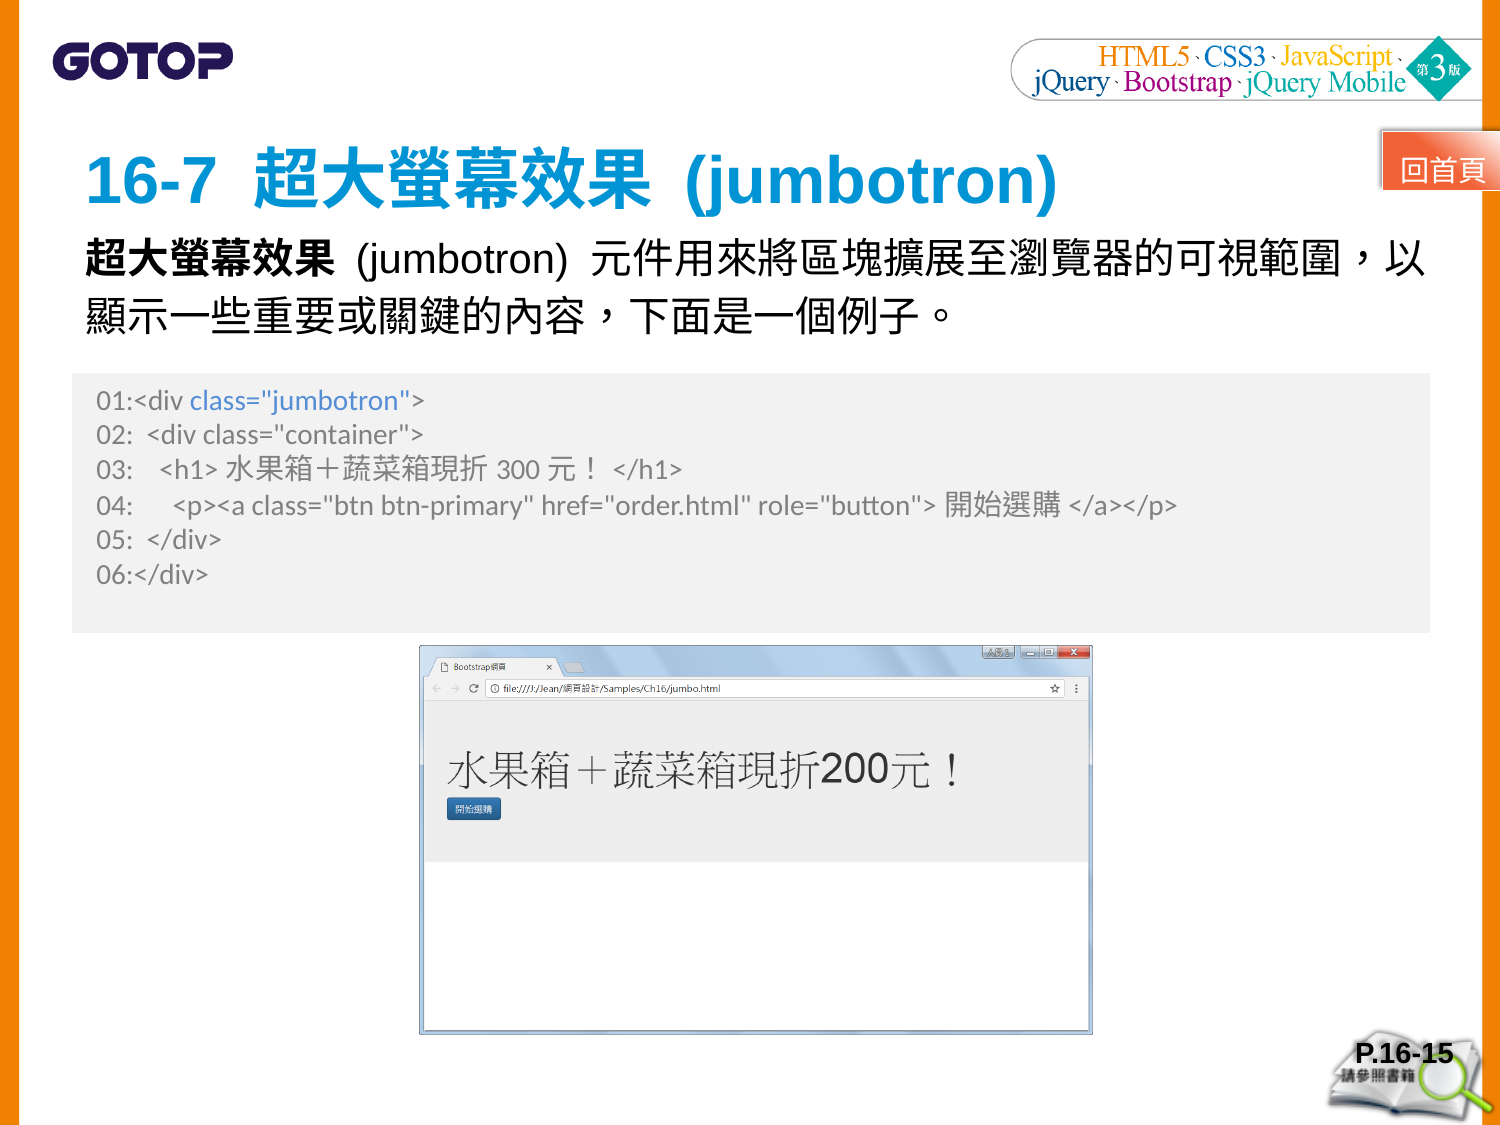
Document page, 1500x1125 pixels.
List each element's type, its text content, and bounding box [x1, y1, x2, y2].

text_box 01:<div class="jumbotron"> 02: <div class="container"> 03: <h1>水果箱＋蔬菜箱現折300元！</h1> 04: <p><a class="btn btn-primary" href="order.html" role="button">開始選購</a></p> 05: </div> 06:</div> [71, 373, 1431, 633]
picture [418, 644, 1093, 1036]
text_box 回首頁 [1382, 131, 1500, 191]
picture [0, 0, 1500, 1125]
list 16-7 超大螢幕效果 (jumbotron) 超大螢幕效果 (jumbotron) 元件用來將區塊擴展至瀏覽器的可視範圍，以顯示一些重要或關鍵的內容，下面是一個例子。 [70, 90, 1459, 1106]
list P.16-15 [1459, 1016, 1469, 1069]
